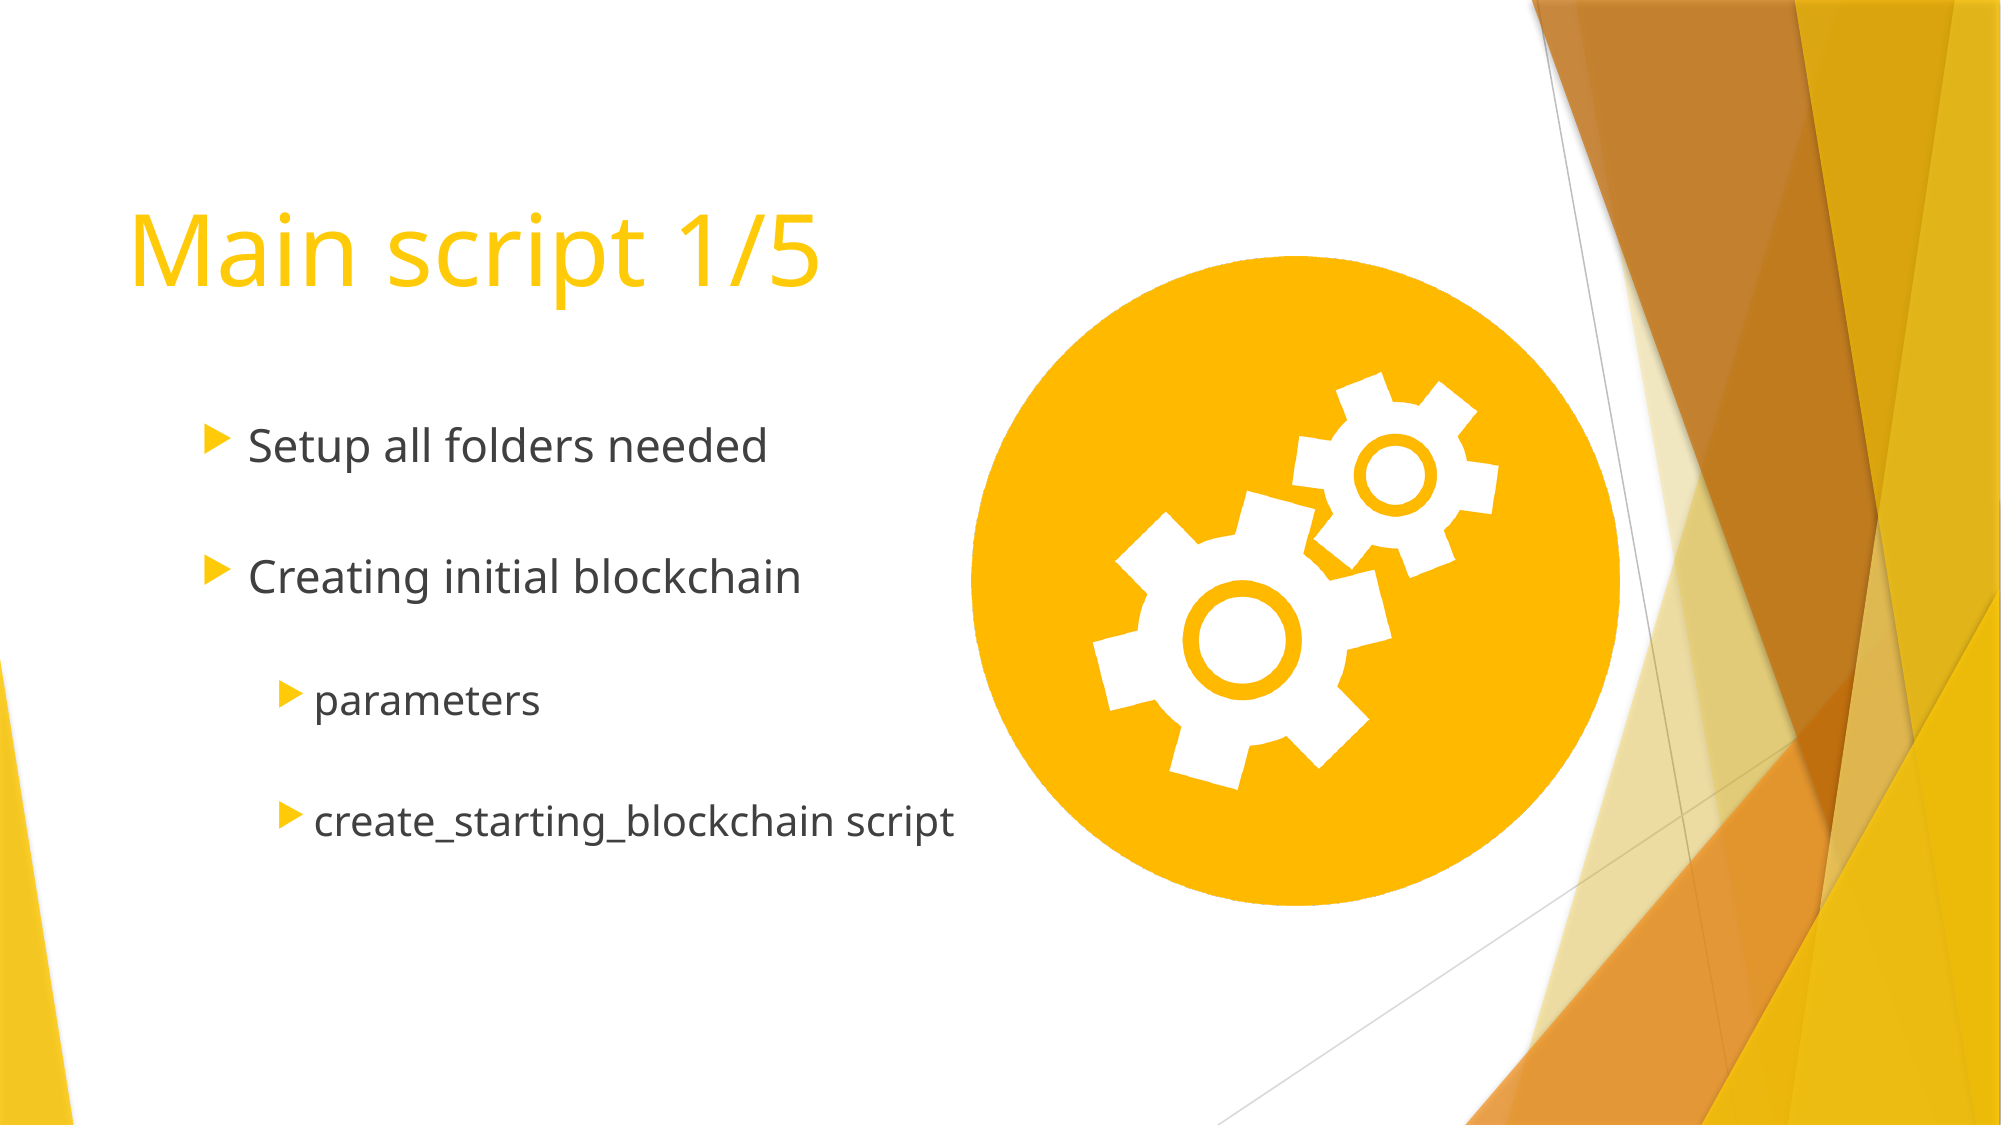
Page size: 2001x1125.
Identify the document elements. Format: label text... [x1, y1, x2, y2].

title Main script 1/5 [111, 59, 1522, 317]
list Setup all folders needed Creating initial blockchain parameters create_starting_blockchain script [111, 354, 1522, 992]
picture [970, 256, 1620, 906]
